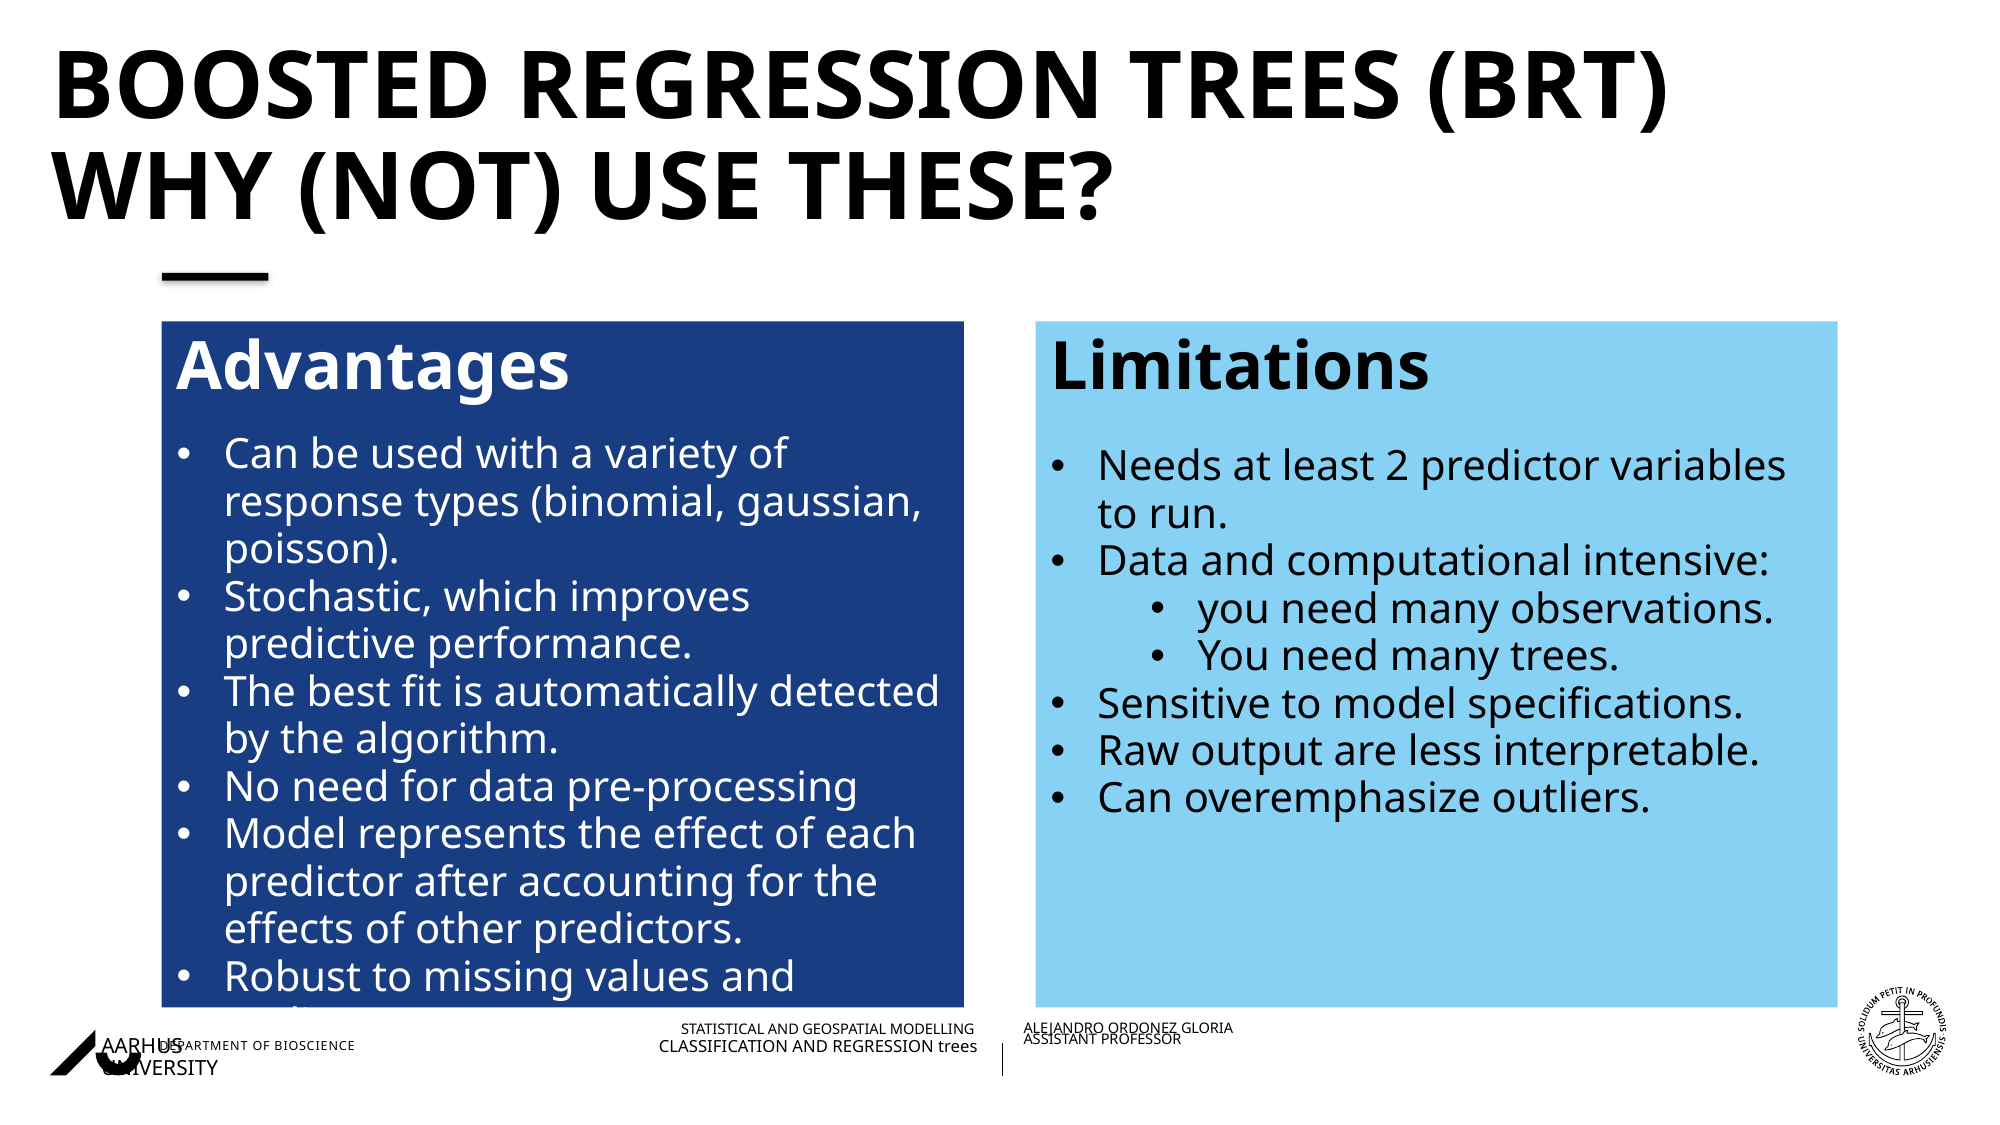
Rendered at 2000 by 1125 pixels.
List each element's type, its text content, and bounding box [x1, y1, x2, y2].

title Boosted regression trees (BRT) Why (NOT) use these? [51, 24, 1948, 240]
text_box Advantages Can be used with a variety of response types (binomial, gaussian, poisson). Stochastic, which improves predictive performance. The best fit is automatically detected by the algorithm. No need for data pre-processing Model represents the effect of each predictor after accounting for the effects of other predictors. Robust to missing values and outliers [161, 321, 964, 1008]
text_box Limitations Needs at least 2 predictor variables to run. Data and computational intensive: you need many observations. You need many trees. Sensitive to model specifications. Raw output are less interpretable. Can overemphasize outliers. [1035, 321, 1838, 1008]
